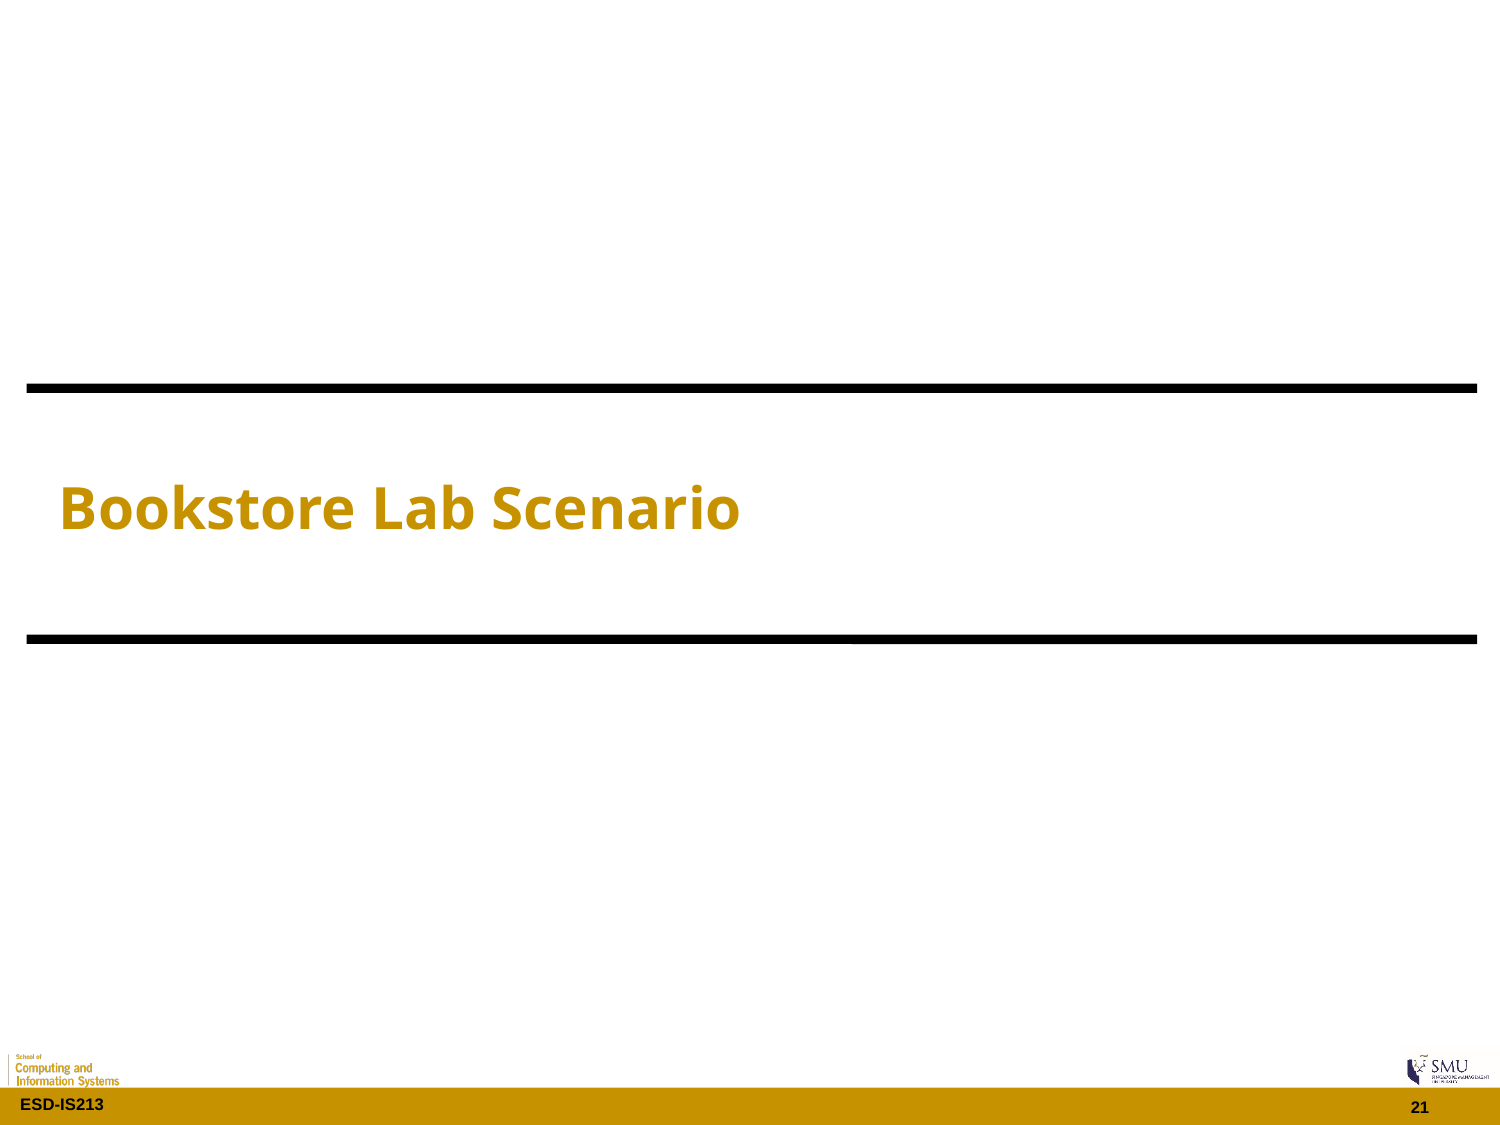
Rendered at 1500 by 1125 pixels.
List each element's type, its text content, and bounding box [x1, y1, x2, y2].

title Bookstore Lab Scenario [43, 463, 1436, 549]
slide_number 21 [1386, 1089, 1445, 1125]
picture [1401, 1046, 1500, 1087]
